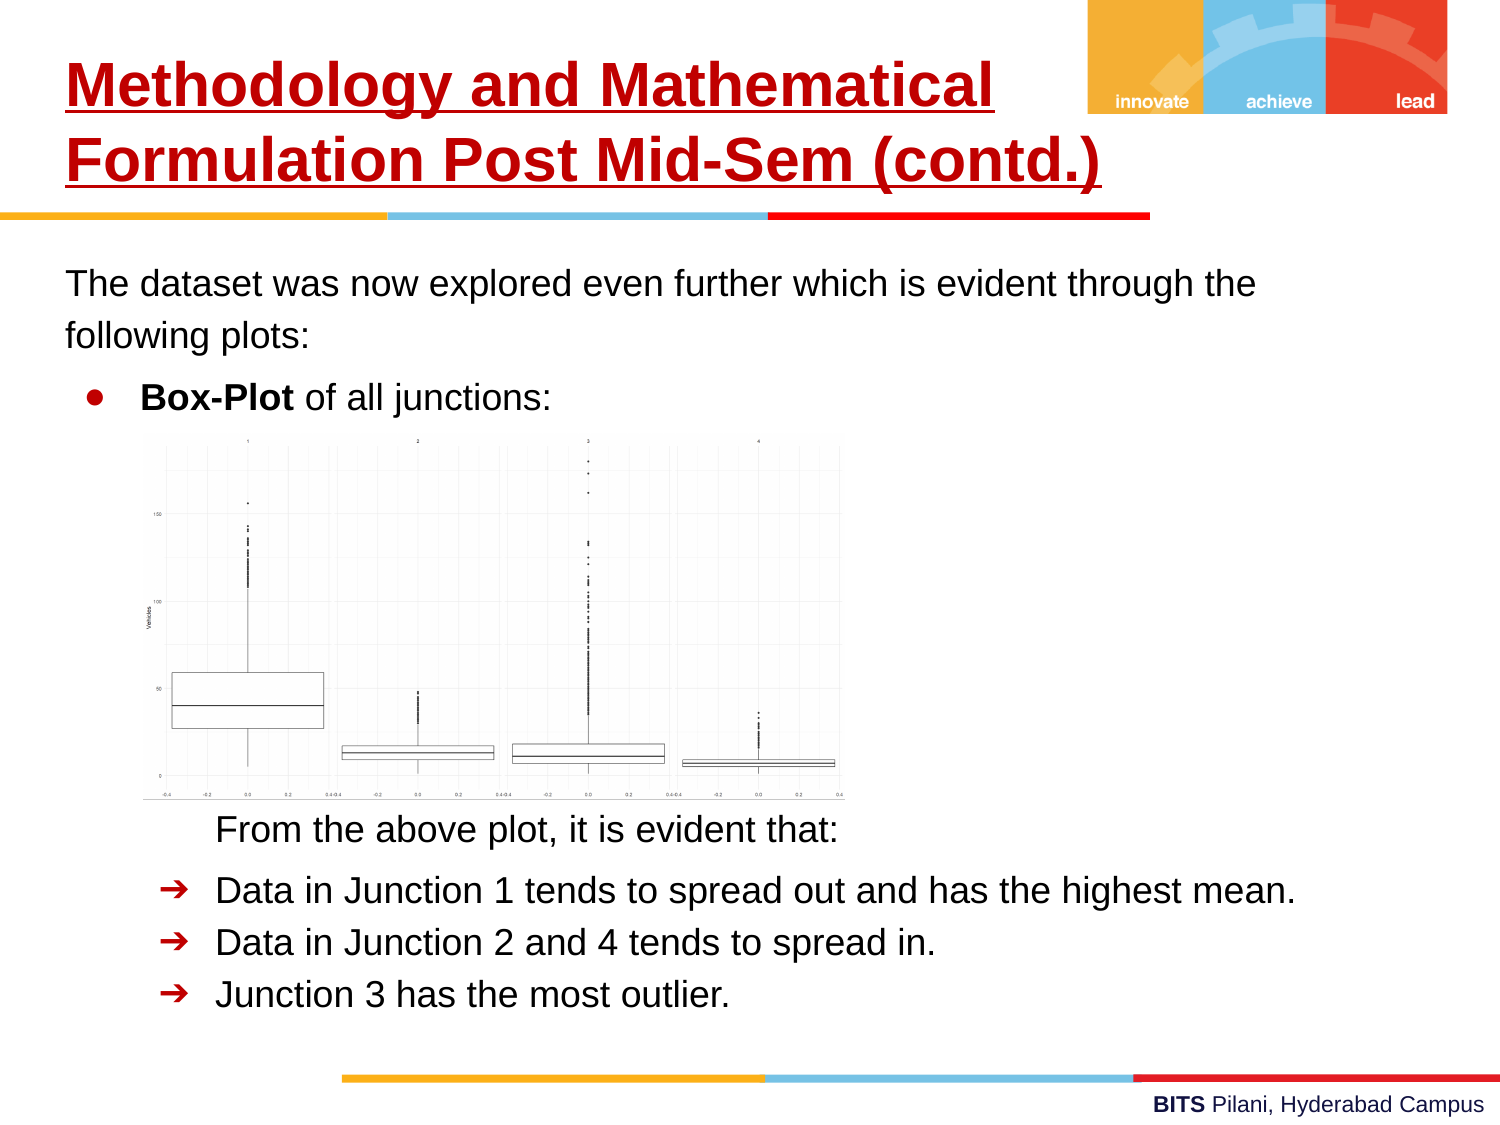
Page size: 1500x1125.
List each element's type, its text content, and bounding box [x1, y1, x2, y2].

list The dataset was now explored even further which is evident through the following plots: Box-Plot of all junctions: From the above plot, it is evident that: Data in Junction 1 tends to spread out and has the highest mean. Data in Junction 2 and 4 tends to spread in. Junction 3 has the most outlier. [50, 245, 1400, 1079]
picture [1087, 0, 1448, 114]
list Methodology and Mathematical Formulation Post Mid-Sem (contd.) [50, 24, 1138, 213]
picture [143, 433, 845, 800]
